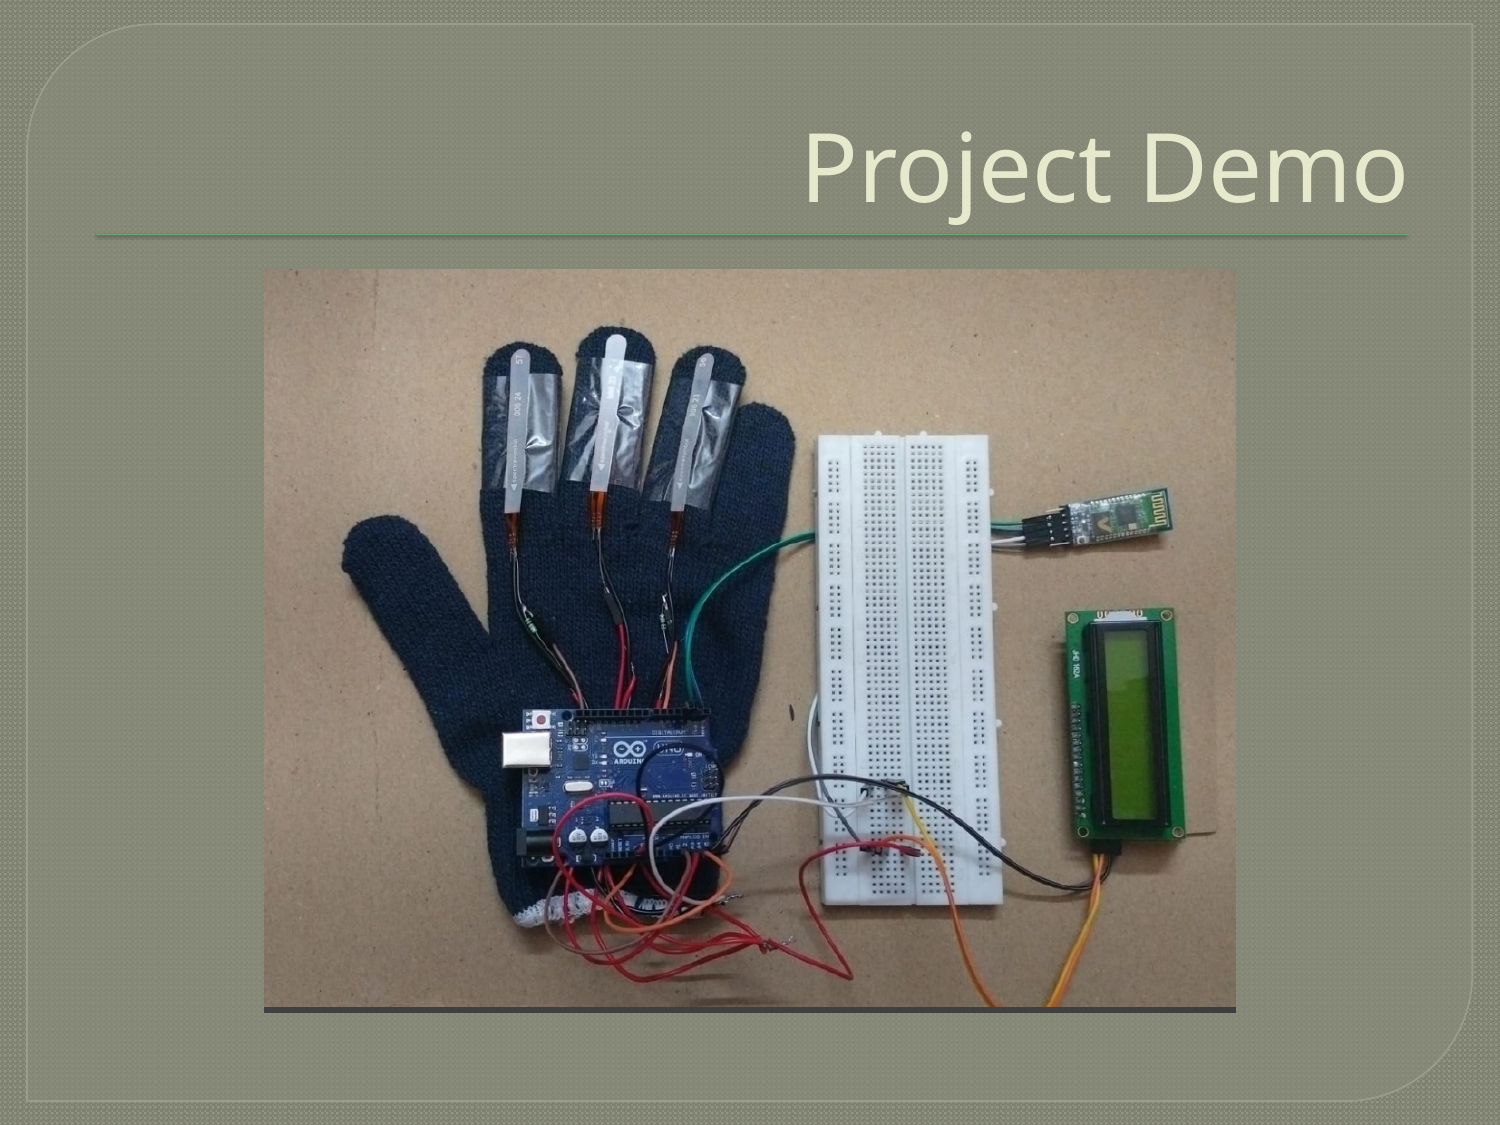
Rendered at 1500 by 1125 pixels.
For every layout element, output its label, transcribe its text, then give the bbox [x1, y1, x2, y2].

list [264, 269, 1236, 1013]
title Project Demo [75, 41, 1425, 230]
